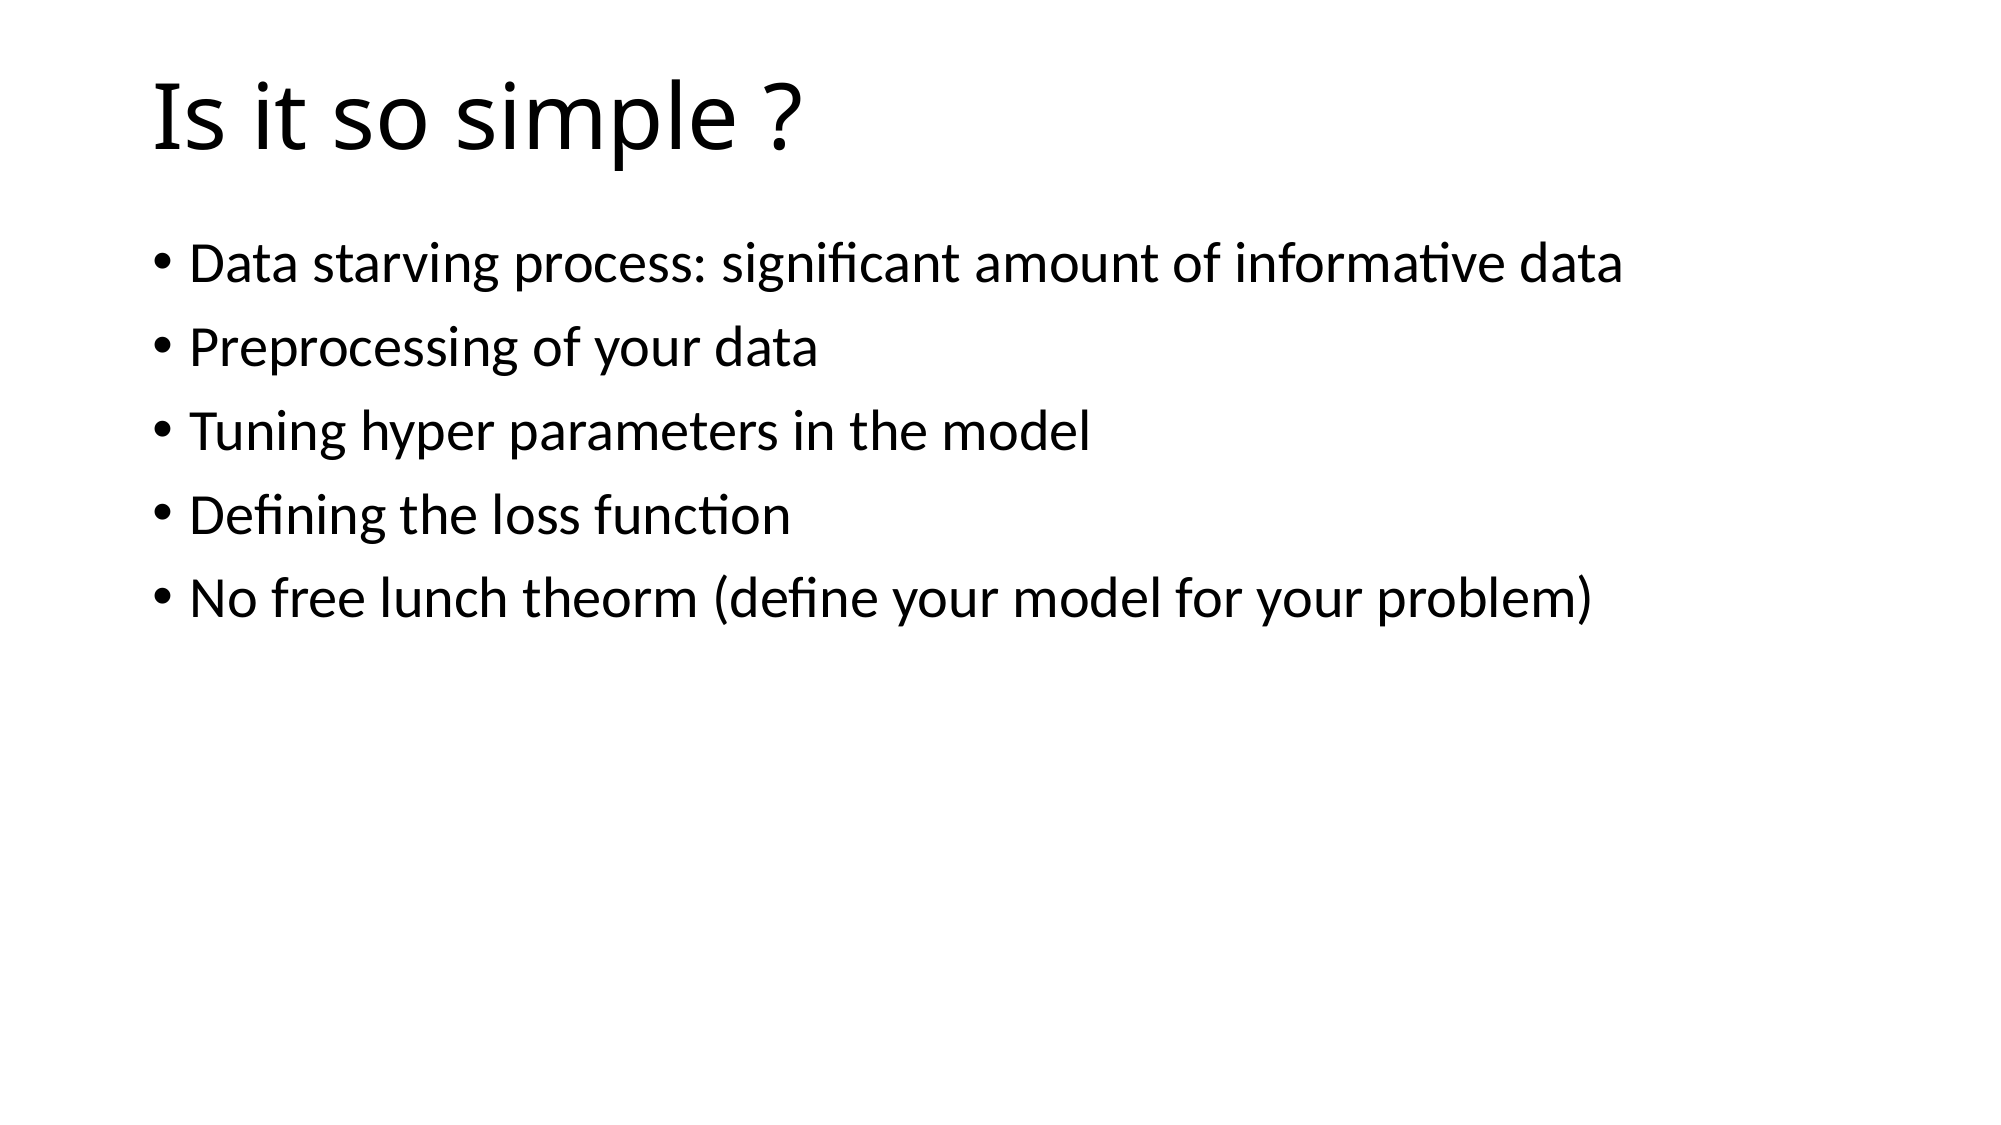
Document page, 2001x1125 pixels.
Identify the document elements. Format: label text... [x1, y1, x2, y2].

list Data starving process: significant amount of informative data Preprocessing of your data Tuning hyper parameters in the model Defining the loss function No free lunch theorm (define your model for your problem) [137, 224, 1863, 1014]
title Is it so simple ? [137, 59, 1863, 180]
